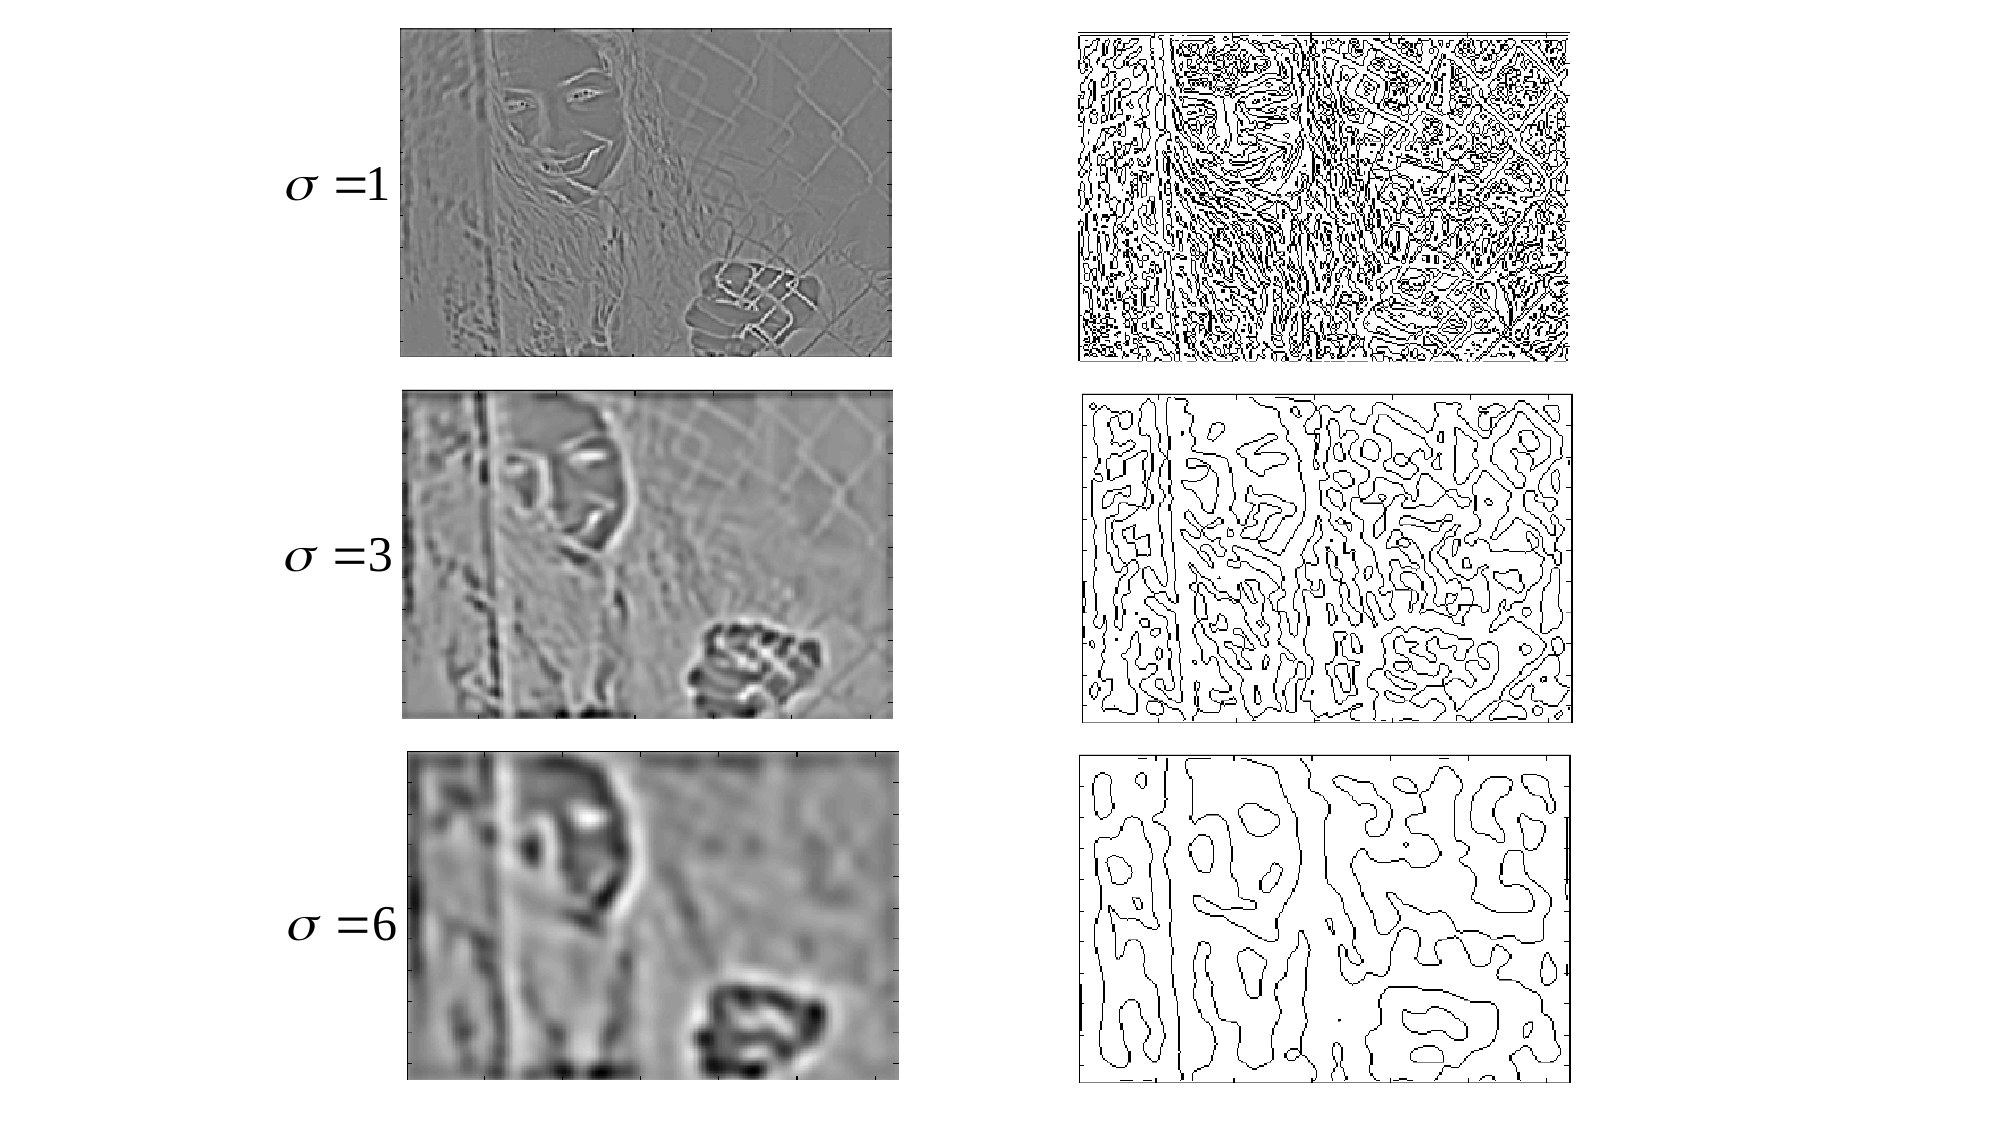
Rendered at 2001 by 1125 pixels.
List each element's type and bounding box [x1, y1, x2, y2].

text_box [280, 894, 406, 954]
picture [1081, 393, 1573, 723]
picture [407, 751, 899, 1080]
picture [402, 389, 893, 719]
text_box [277, 525, 399, 585]
picture [1079, 754, 1571, 1084]
picture [400, 28, 892, 357]
text_box [278, 154, 396, 214]
picture [1078, 32, 1570, 362]
